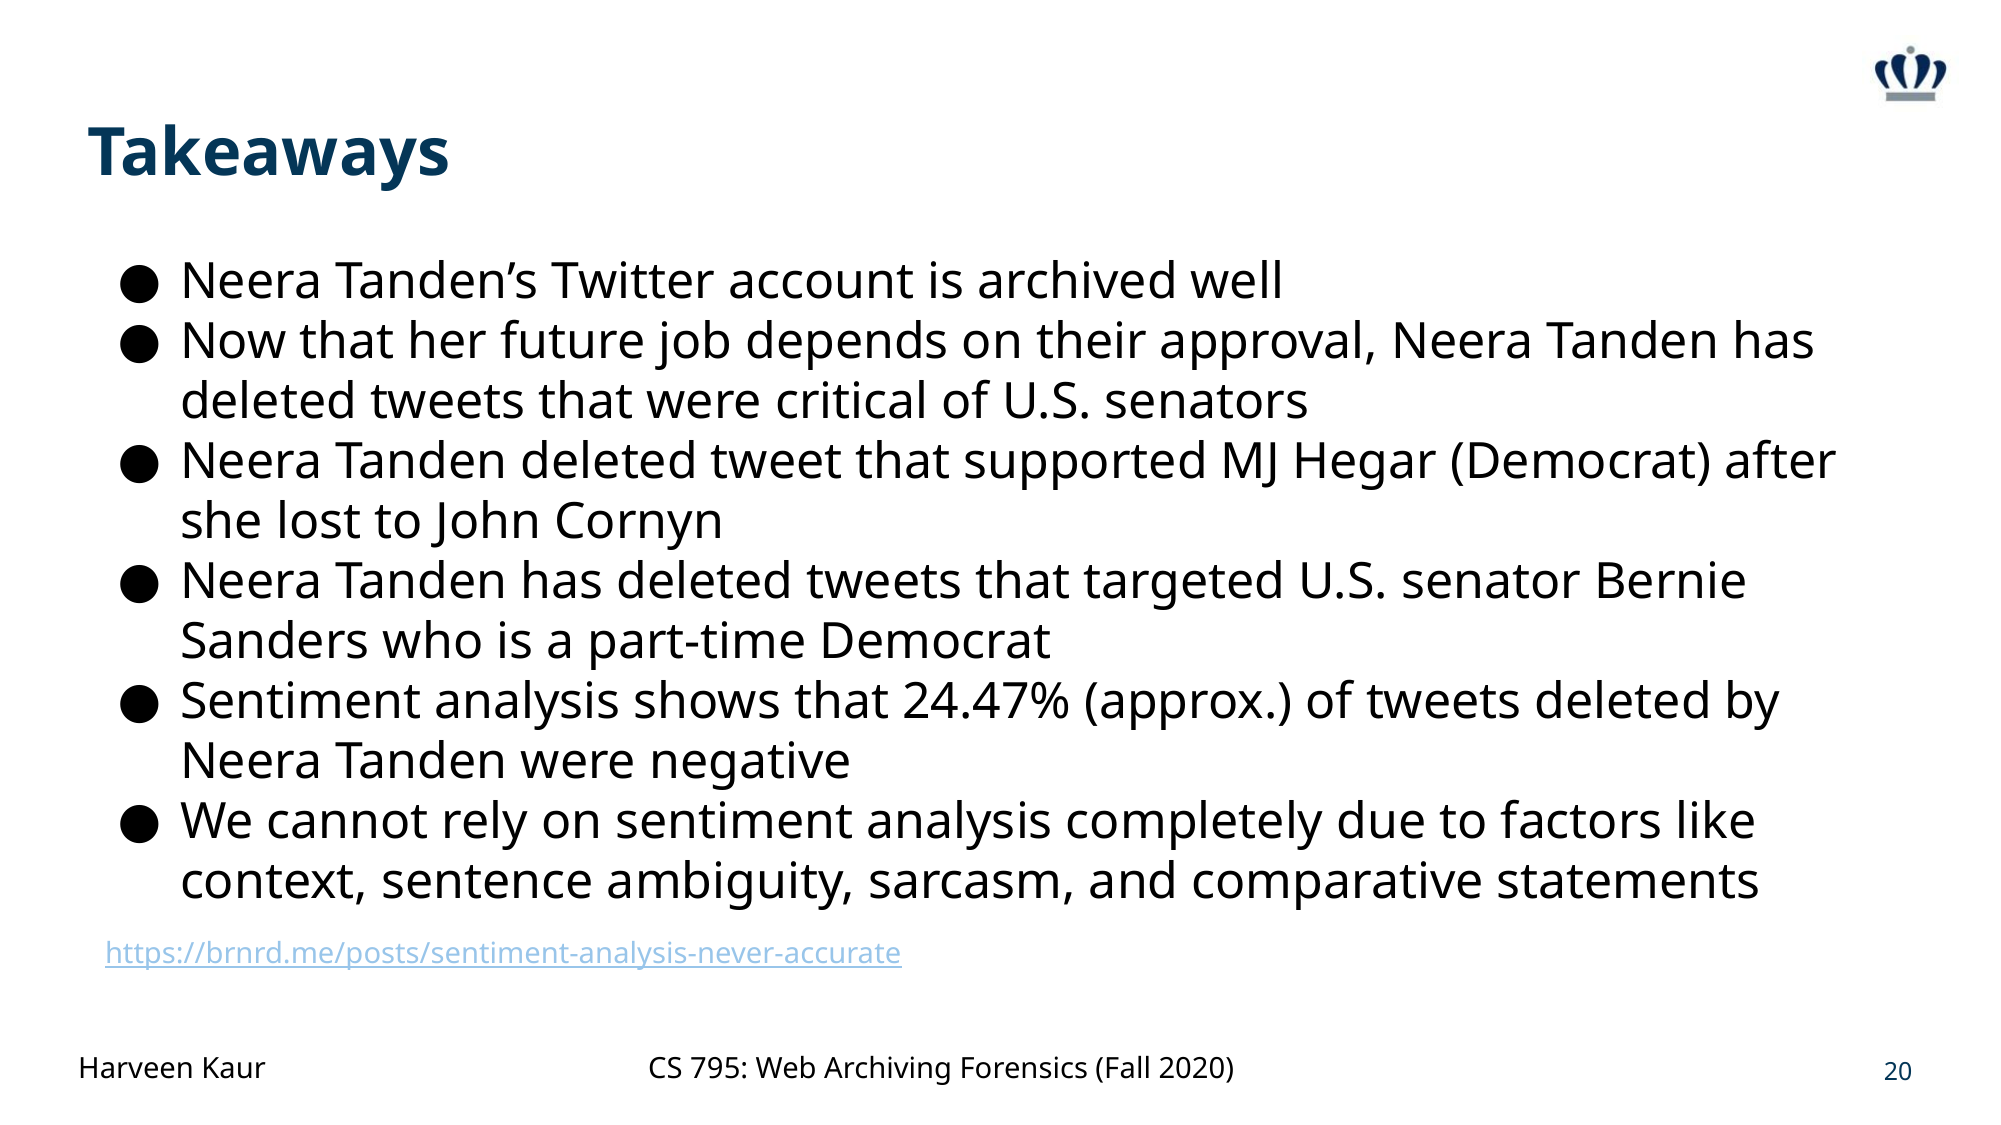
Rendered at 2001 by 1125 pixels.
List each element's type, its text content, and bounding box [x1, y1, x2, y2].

text_box Harveen Kaur CS 795: Web Archiving Forensics (Fall 2020) [63, 1034, 1937, 1108]
text_box Neera Tanden’s Twitter account is archived well Now that her future job depends on their approval, Neera Tanden has deleted tweets that were critical of U.S. senators Neera Tanden deleted tweet that supported MJ Hegar (Democrat) after she lost to John Cornyn Neera Tanden has deleted tweets that targeted U.S. senator Bernie Sanders who is a part-time Democrat Sentiment analysis shows that 24.47% (approx.) of tweets deleted by Neera Tanden were negative We cannot rely on sentiment analysis completely due to factors like context, sentence ambiguity, sarcasm, and comparative statements [90, 233, 1902, 906]
title Takeaways [72, 73, 1928, 234]
text_box https://brnrd.me/posts/sentiment-analysis-never-accurate [90, 919, 1890, 1010]
picture [1861, 35, 1959, 113]
